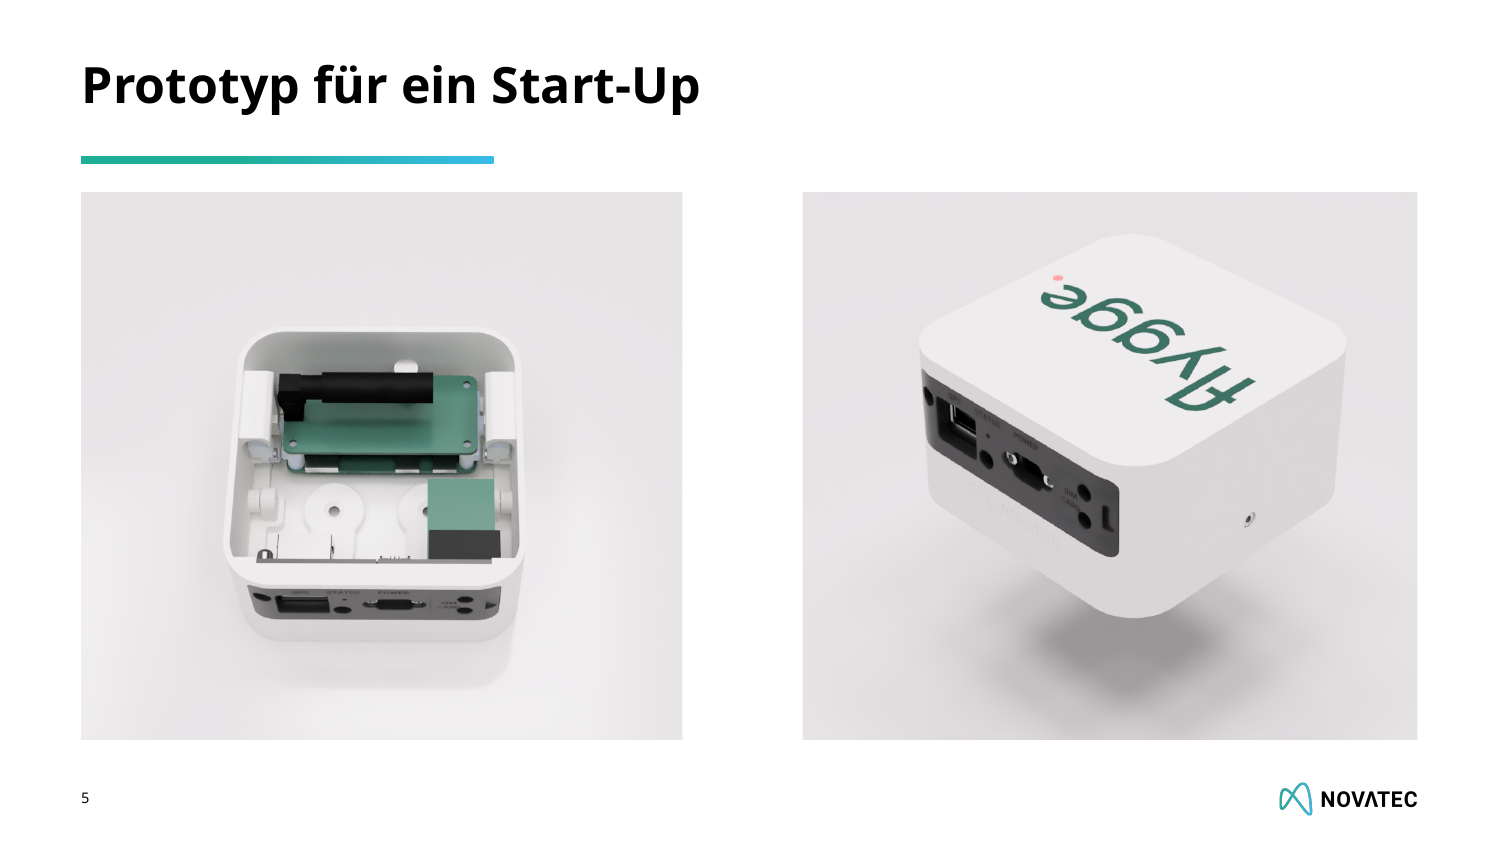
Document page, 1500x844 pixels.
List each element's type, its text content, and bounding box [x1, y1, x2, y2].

slide_number 5 [81, 788, 440, 809]
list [802, 192, 1418, 740]
picture [1279, 782, 1417, 816]
title Prototyp für ein Start-Up [81, 60, 1418, 116]
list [80, 192, 683, 740]
